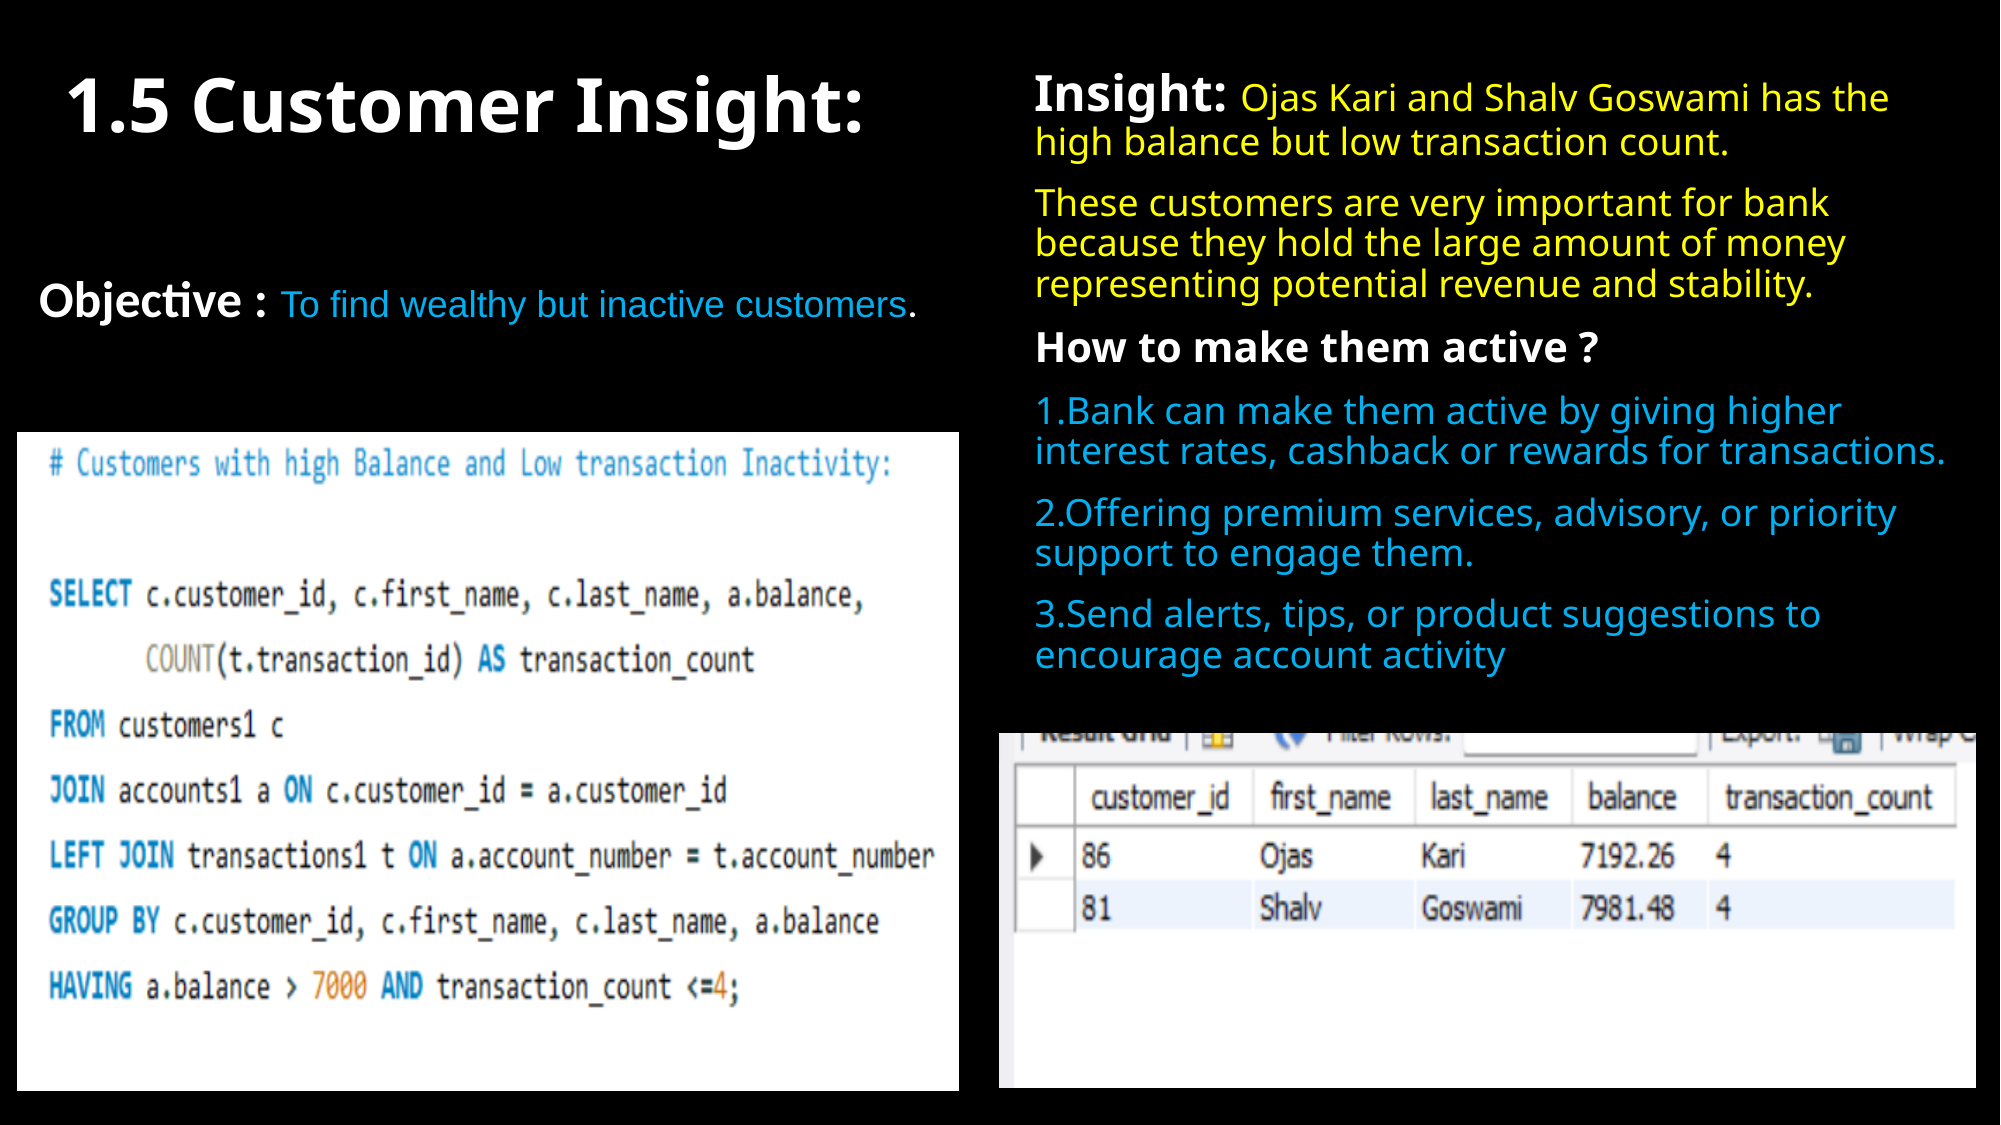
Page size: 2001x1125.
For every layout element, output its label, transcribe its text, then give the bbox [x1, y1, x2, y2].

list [17, 432, 959, 1092]
list Objective : To find wealthy but inactive customers. [24, 231, 981, 337]
list Insight: Ojas Kari and Shalv Goswami has the high balance but low transaction count. These customers are very important for bank because they hold the large amount of money representing potential revenue and stability. How to make them active ? 1.Bank can make them active by giving higher interest rates, cashback or rewards for transactions. 2.Offering premium services, advisory, or priority support to engage them. 3.Send alerts, tips, or product suggestions to encourage account activity [1019, 37, 1976, 684]
title 1.5 Customer Insight: [49, 33, 911, 183]
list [999, 733, 1976, 1088]
